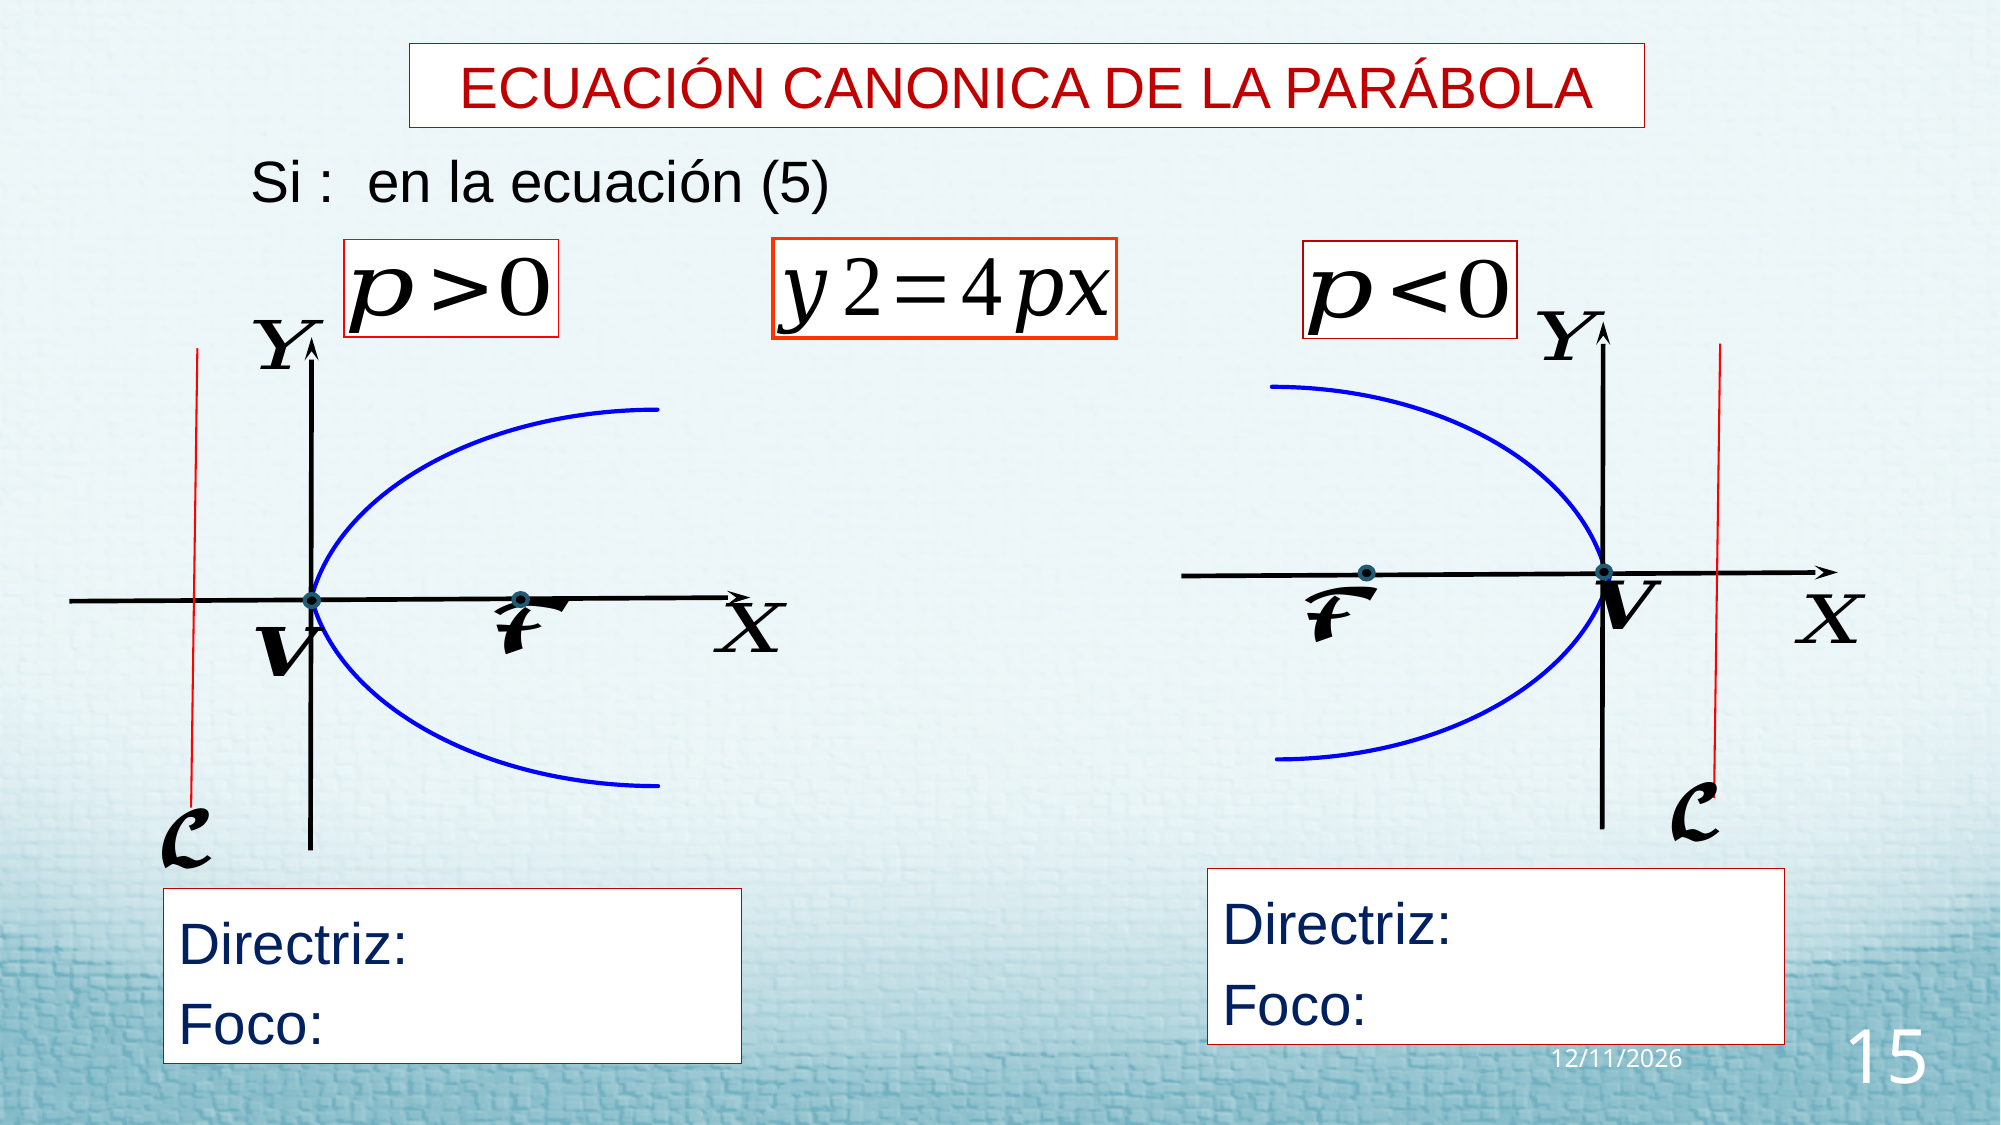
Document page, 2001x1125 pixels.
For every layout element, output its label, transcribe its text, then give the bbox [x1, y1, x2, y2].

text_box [1180, 301, 1871, 853]
text_box ECUACIÓN CANONICA DE LA PARÁBOLA [409, 43, 1645, 128]
slide_number 15 [1727, 1029, 1945, 1090]
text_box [68, 310, 793, 880]
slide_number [1231, 1045, 1698, 1090]
